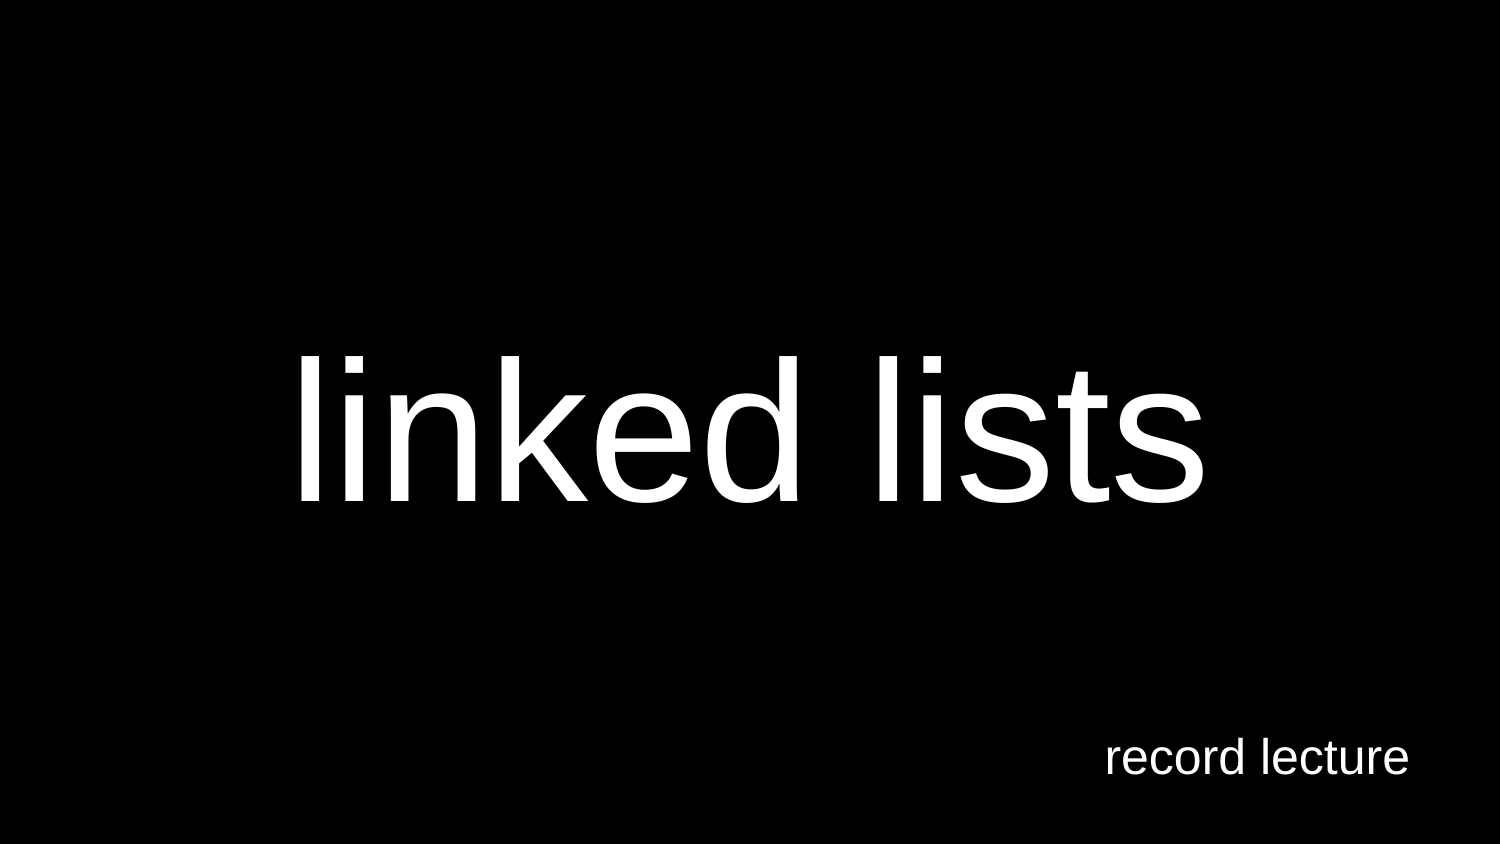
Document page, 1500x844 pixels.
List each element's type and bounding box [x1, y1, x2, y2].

text_box [1046, 716, 1425, 792]
title [75, 351, 1425, 493]
